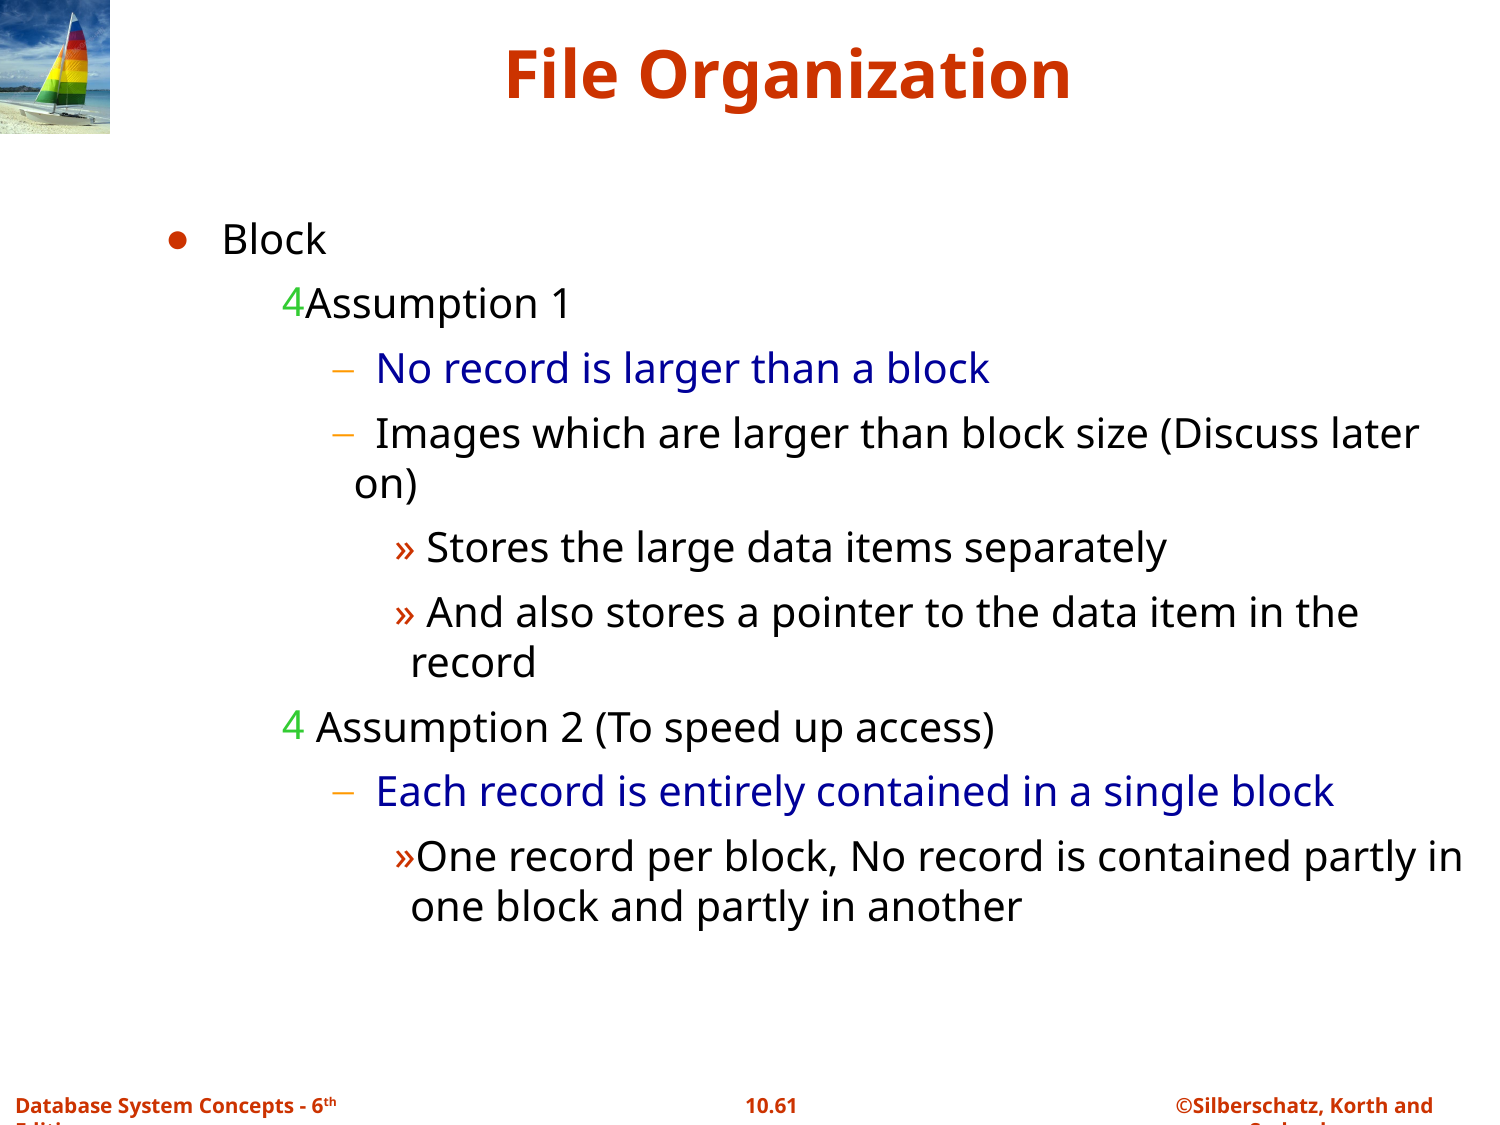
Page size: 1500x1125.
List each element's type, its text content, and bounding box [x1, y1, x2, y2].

picture [0, 0, 110, 134]
list Block Assumption 1 No record is larger than a block Images which are larger than block size (Discuss later on) Stores the large data items separately And also stores a pointer to the data item in the record Assumption 2 (To speed up access) Each record is entirely contained in a single block One record per block, No record is contained partly in one block and partly in another [150, 205, 1500, 1008]
title File Organization [126, 19, 1451, 120]
